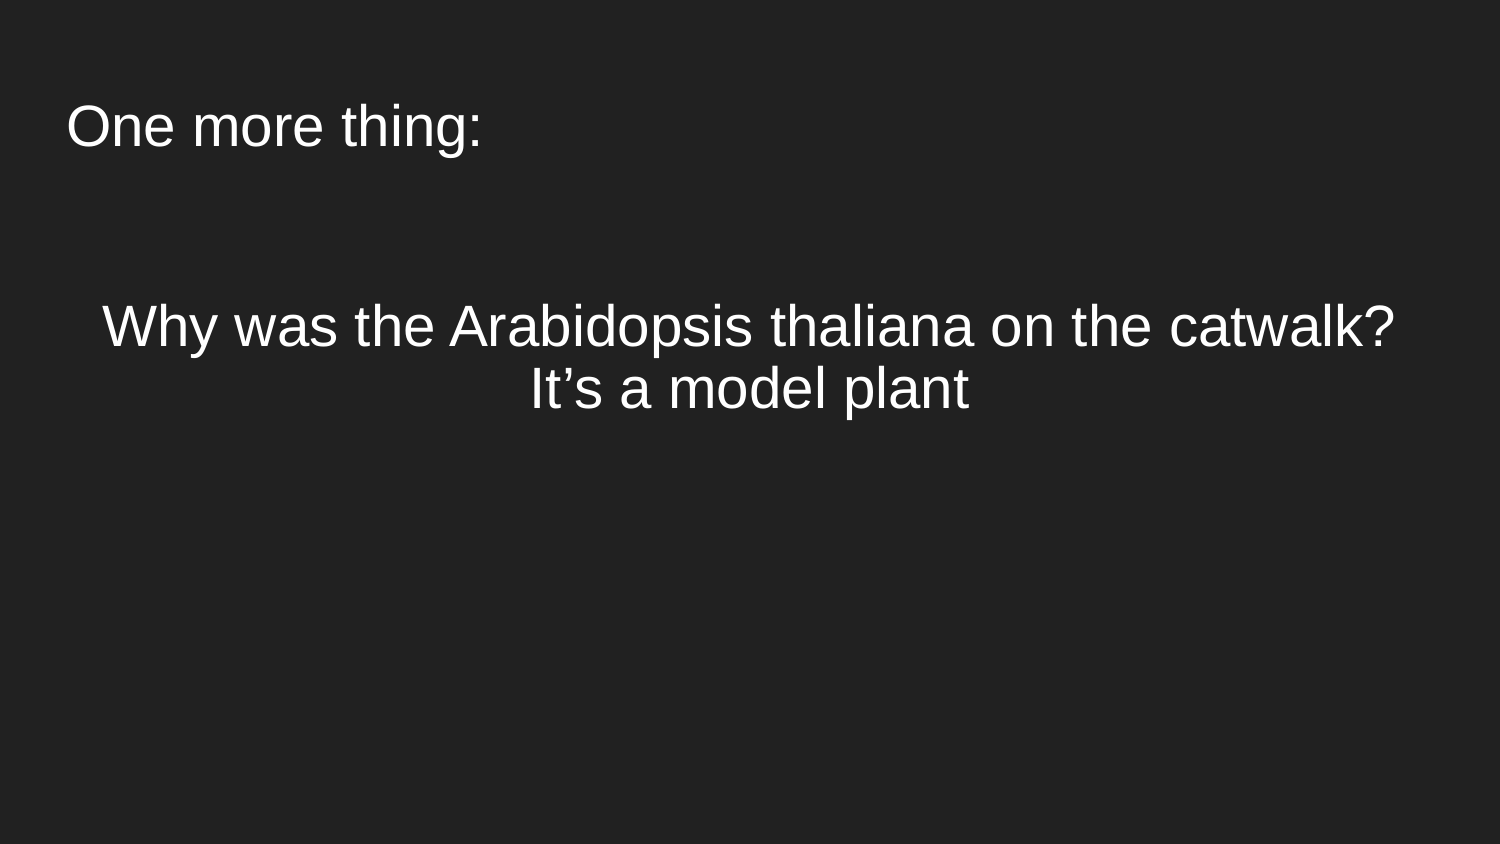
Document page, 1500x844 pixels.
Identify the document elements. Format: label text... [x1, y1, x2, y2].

title It’s a model plant [51, 335, 1449, 430]
title One more thing: [51, 72, 1449, 167]
title Why was the Arabidopsis thaliana on the catwalk? [51, 273, 1449, 335]
